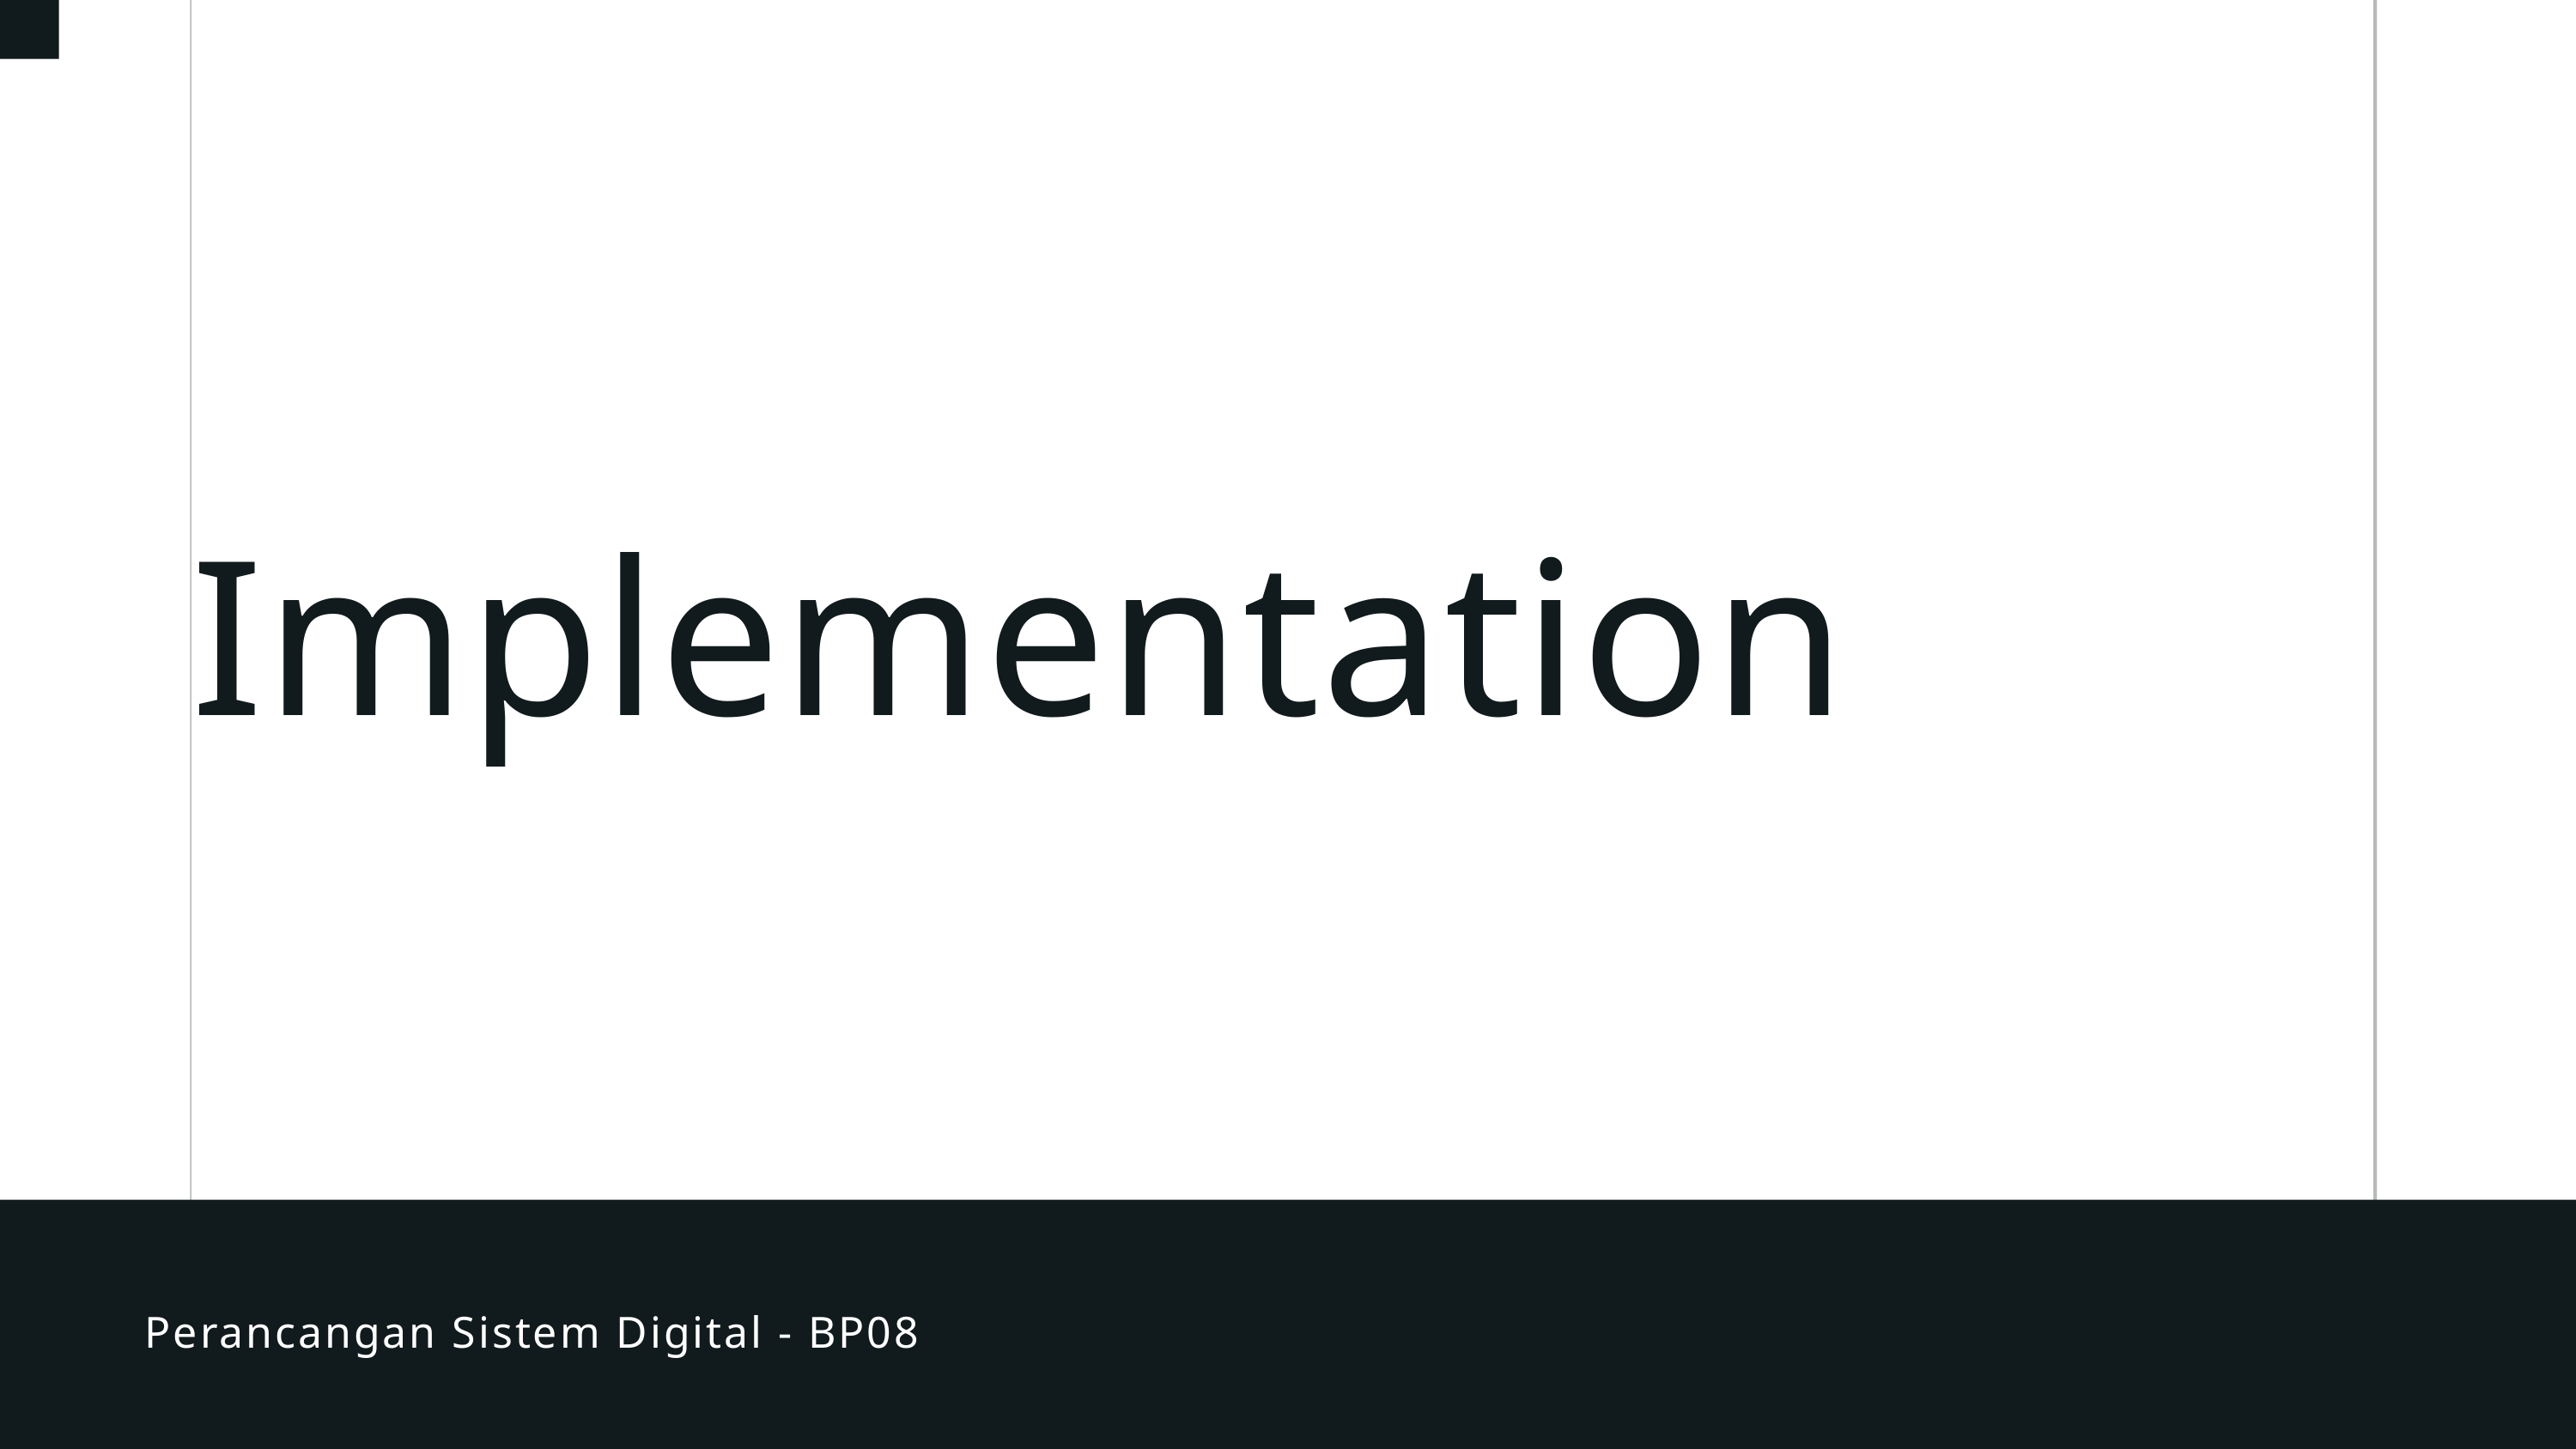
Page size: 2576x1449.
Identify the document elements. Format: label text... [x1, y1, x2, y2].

text_box [0, 1199, 2576, 1449]
text_box [2372, 0, 2378, 1199]
text_box [0, 0, 59, 59]
text_box Perancangan Sistem Digital - BP08 [144, 1296, 1985, 1357]
text_box Implementation [191, 500, 2013, 759]
